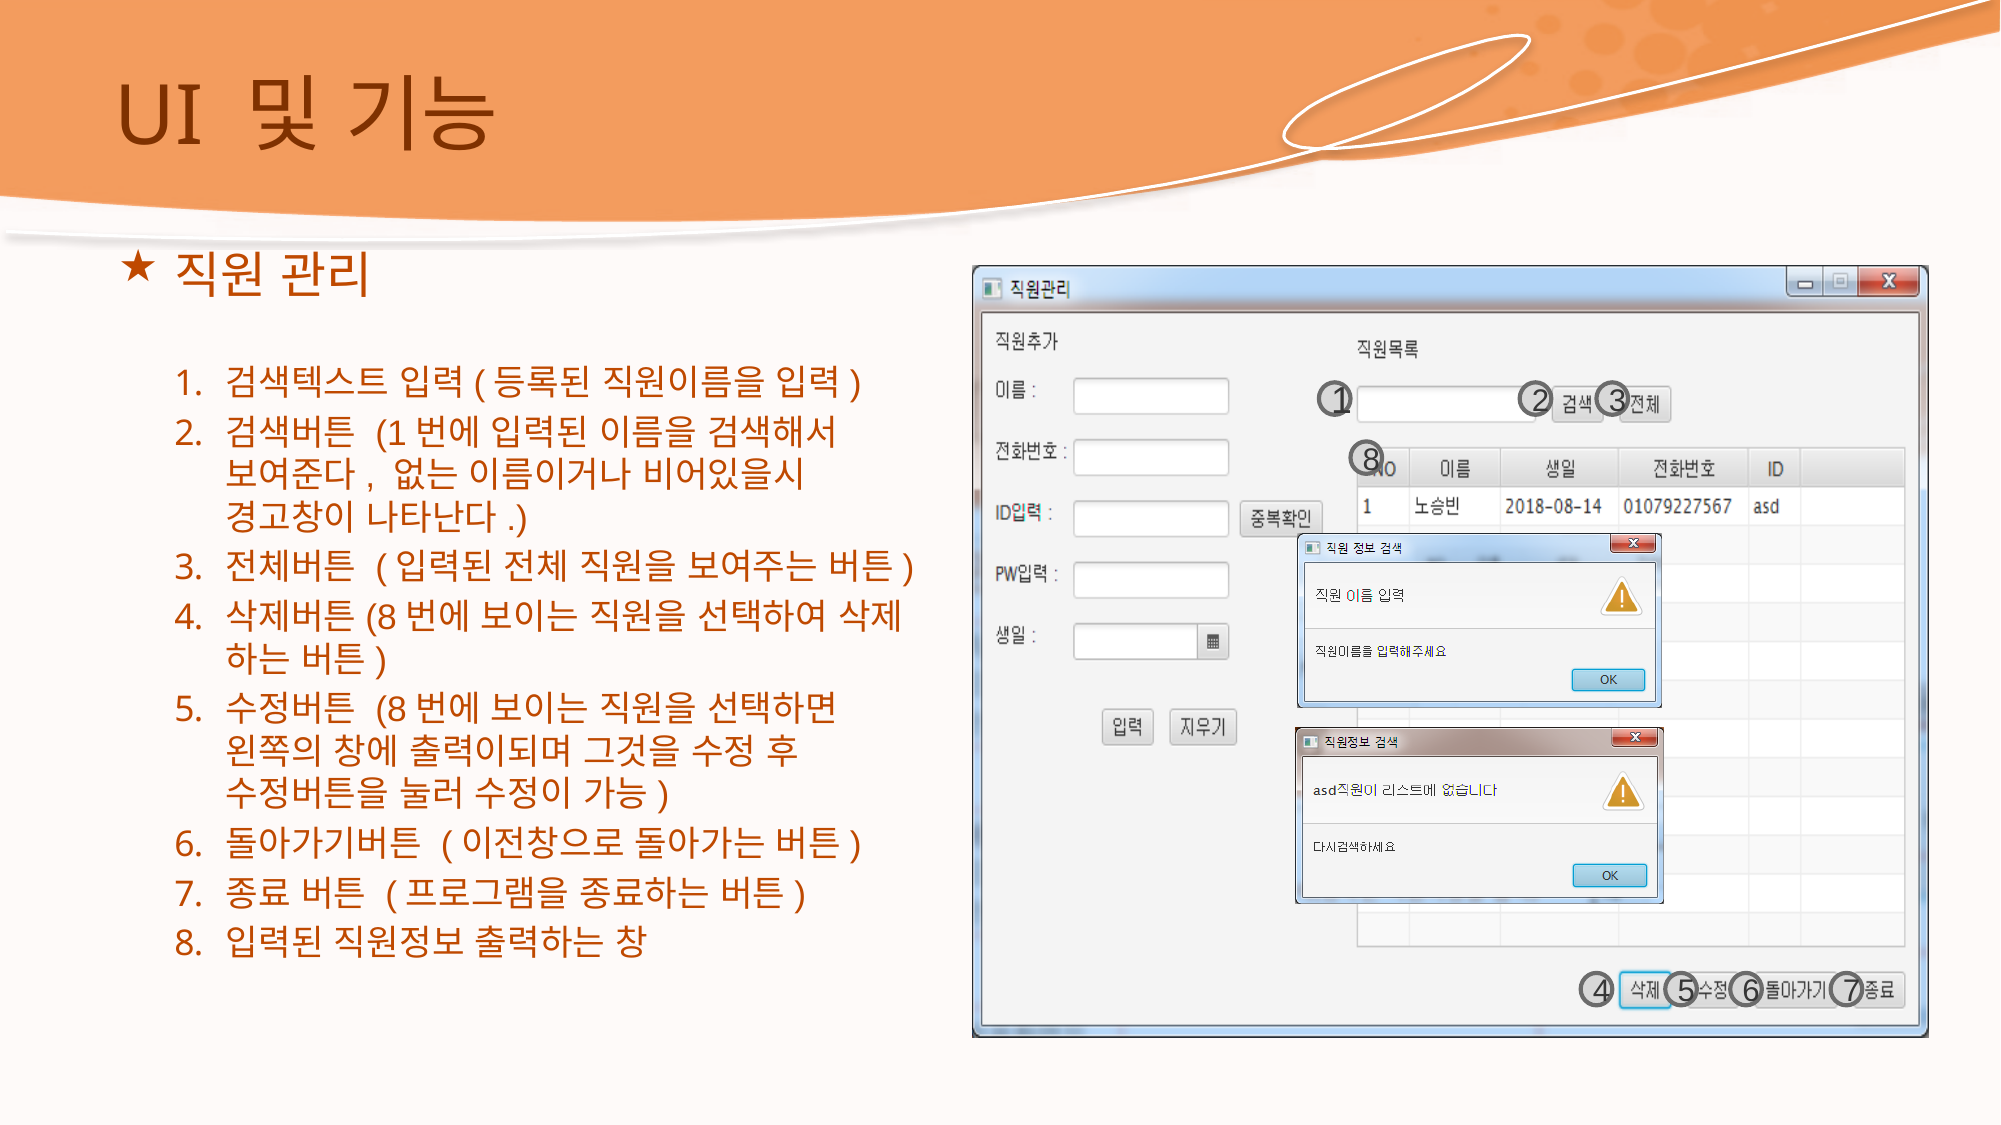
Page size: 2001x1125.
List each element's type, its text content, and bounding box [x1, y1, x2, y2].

list 직원 관리 검색텍스트 입력(등록된 직원이름을 입력) 검색버튼 (1번에 입력된 이름을 검색해서 보여준다, 없는 이름이거나 비어있을시 경고창이 나타난다.) 전체버튼 (입력된 전체 직원을 보여주는 버튼) 삭제버튼(8번에 보이는 직원을 선택하여 삭제 하는 버튼) 수정버튼 (8번에 보이는 직원을 선택하면 왼쪽의 창에 출력이되며 그것을 수정 후 수정버튼을 눌러 수정이 가능) 돌아가기버튼 (이전창으로 돌아가는 버튼) 종료 버튼 (프로그램을 종료하는 버튼) 입력된 직원정보 출력하는 창 [100, 236, 1903, 1006]
picture [971, 265, 1930, 1039]
title UI 및 기능 [99, 45, 1975, 179]
